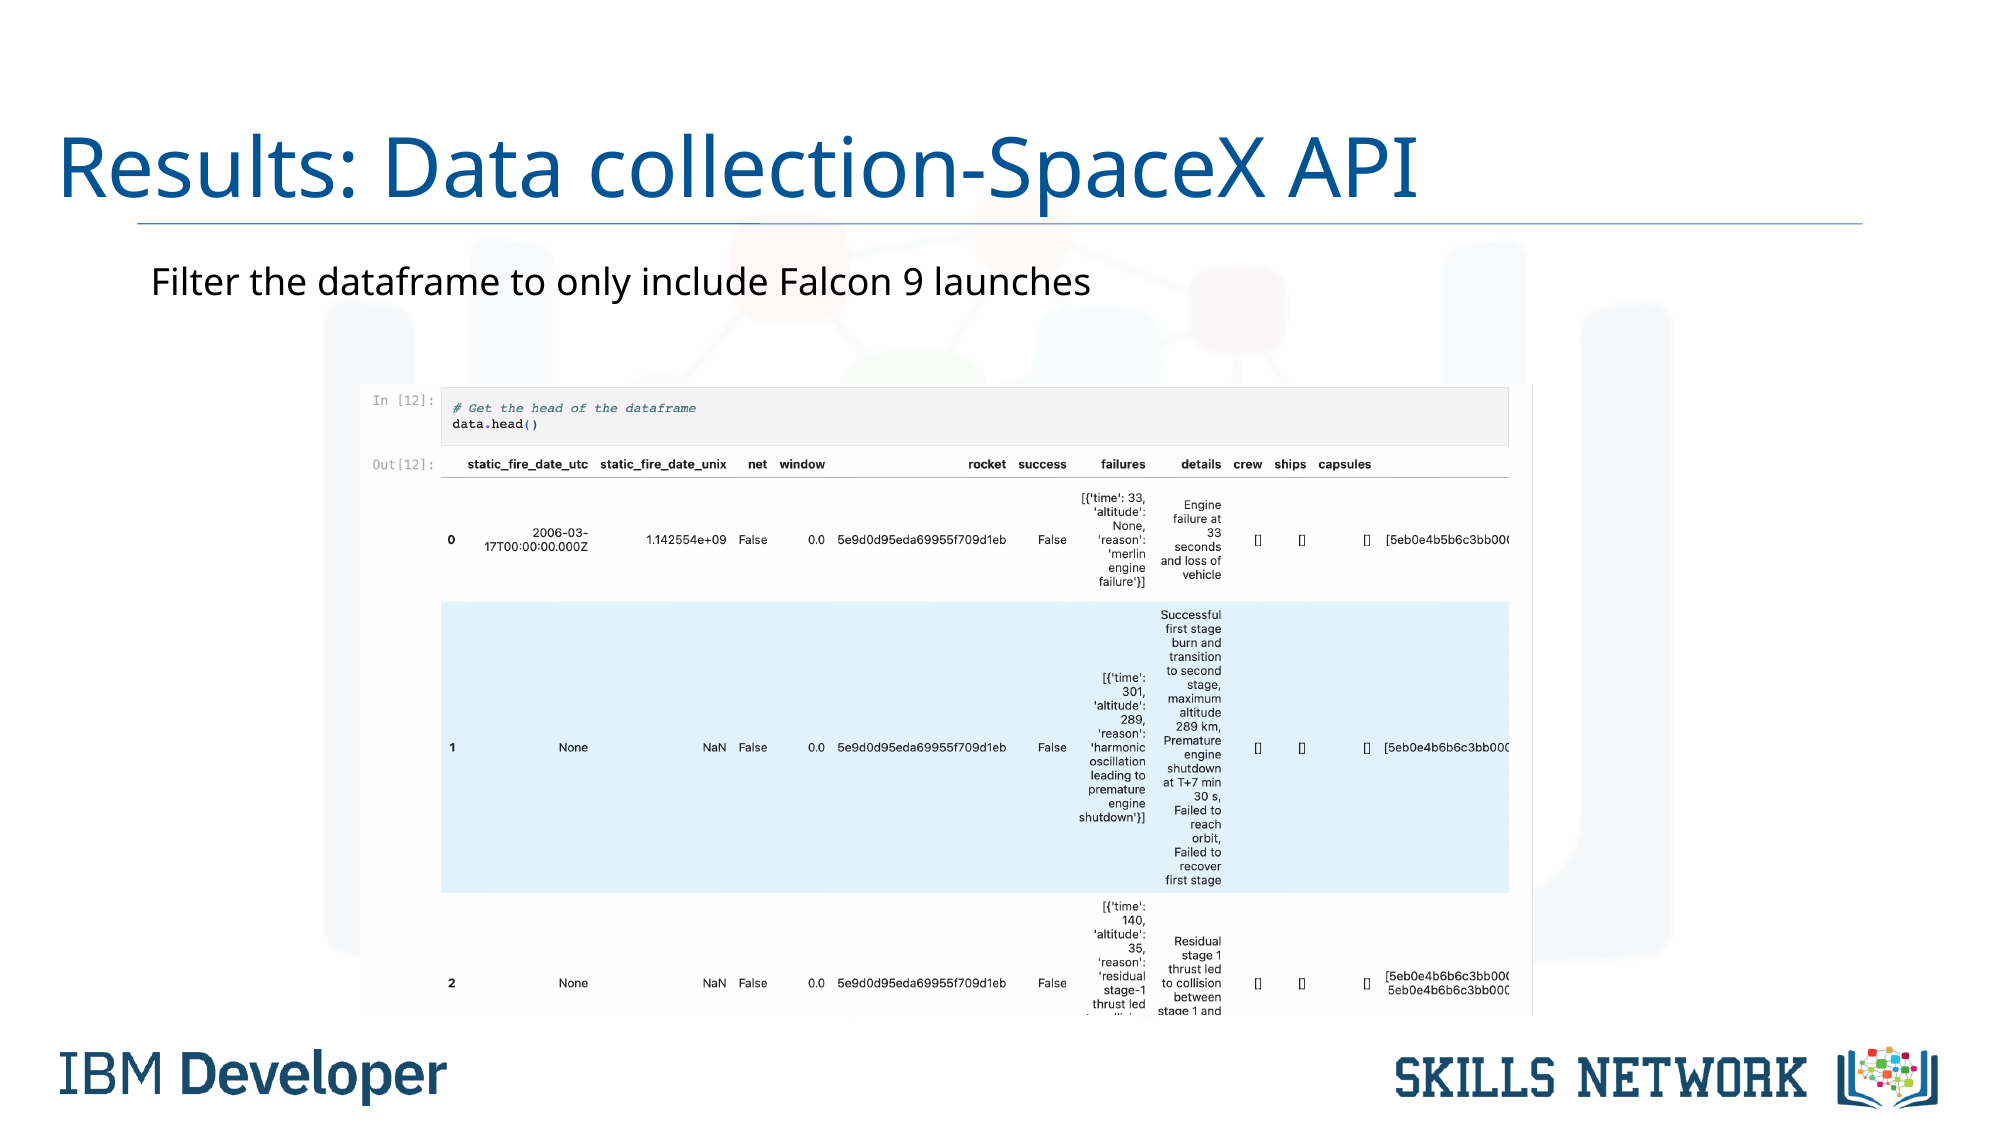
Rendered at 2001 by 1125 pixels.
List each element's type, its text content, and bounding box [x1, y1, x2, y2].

text_box Filter the dataframe to only include Falcon 9 launches [135, 250, 2000, 311]
picture [1390, 1045, 1945, 1111]
title Results: Data collection-SpaceX API [41, 59, 2000, 282]
picture [360, 384, 1533, 1015]
picture [55, 1045, 459, 1108]
